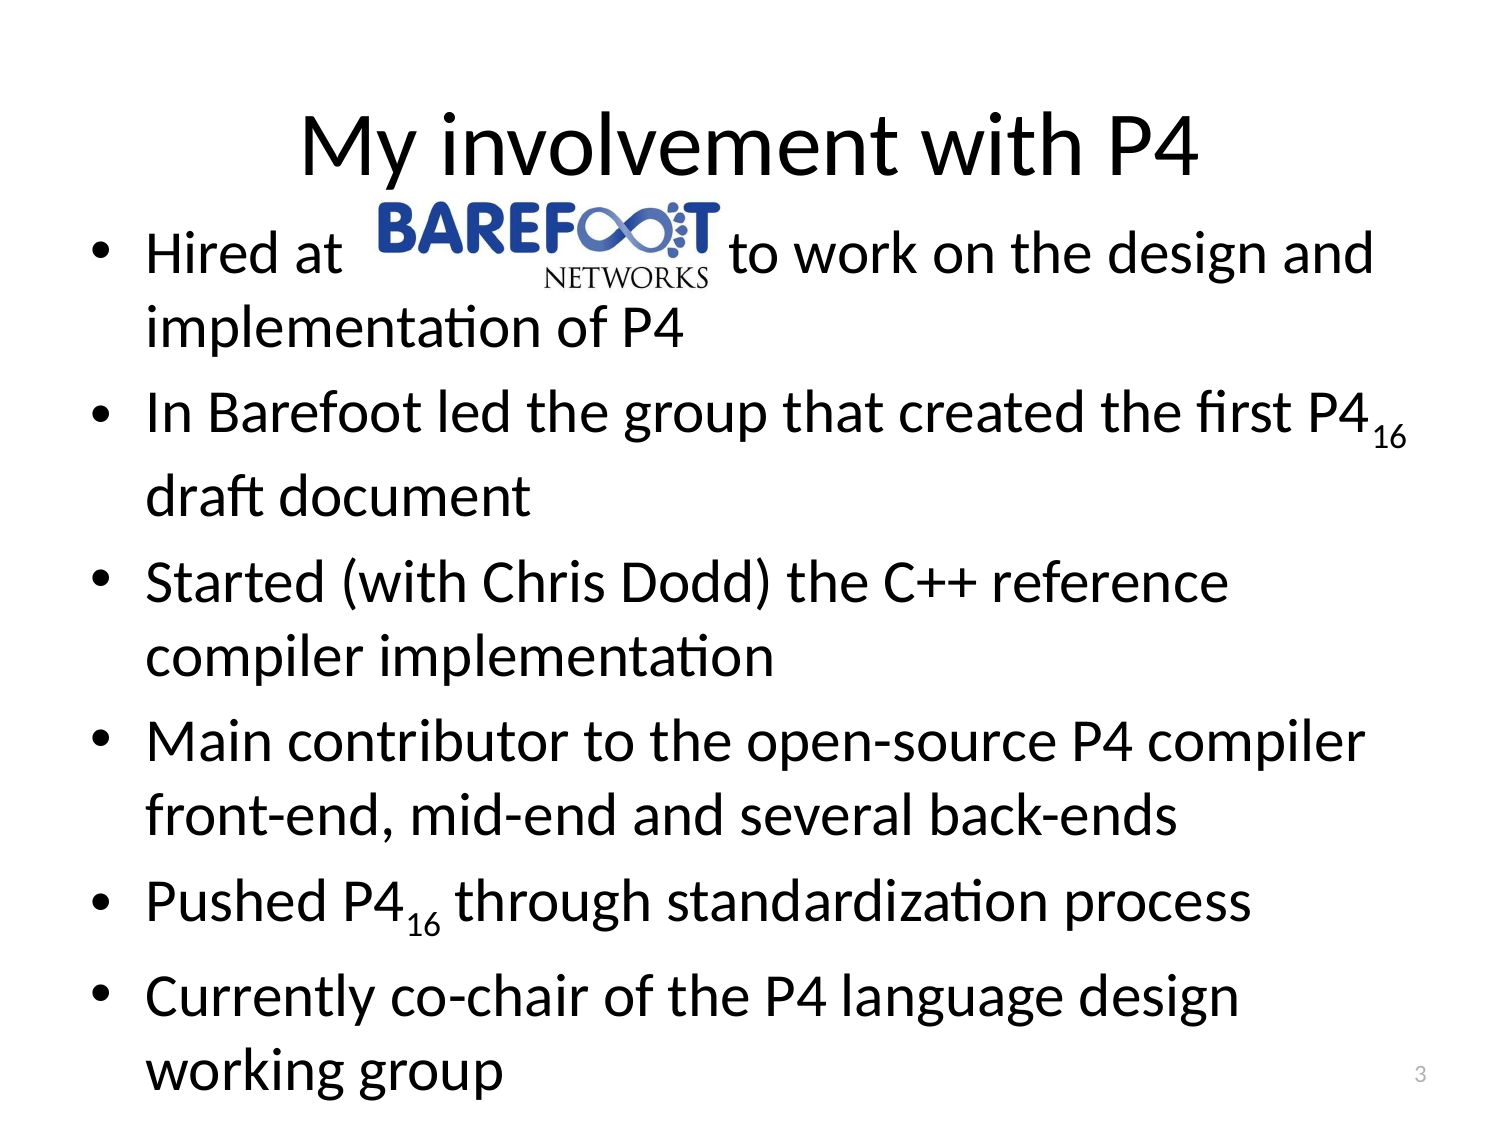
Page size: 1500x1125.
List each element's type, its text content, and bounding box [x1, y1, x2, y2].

title My involvement with P4 [75, 45, 1425, 233]
list Hired at to work on the design and implementation of P4 In Barefoot led the group that created the first P416 draft document Started (with Chris Dodd) the C++ reference compiler implementation Main contributor to the open-source P4 compiler front-end, mid-end and several back-ends Pushed P416 through standardization process Currently co-chair of the P4 language design working group [75, 233, 1425, 1113]
slide_number 3 [1285, 1042, 1442, 1103]
picture [361, 188, 736, 314]
